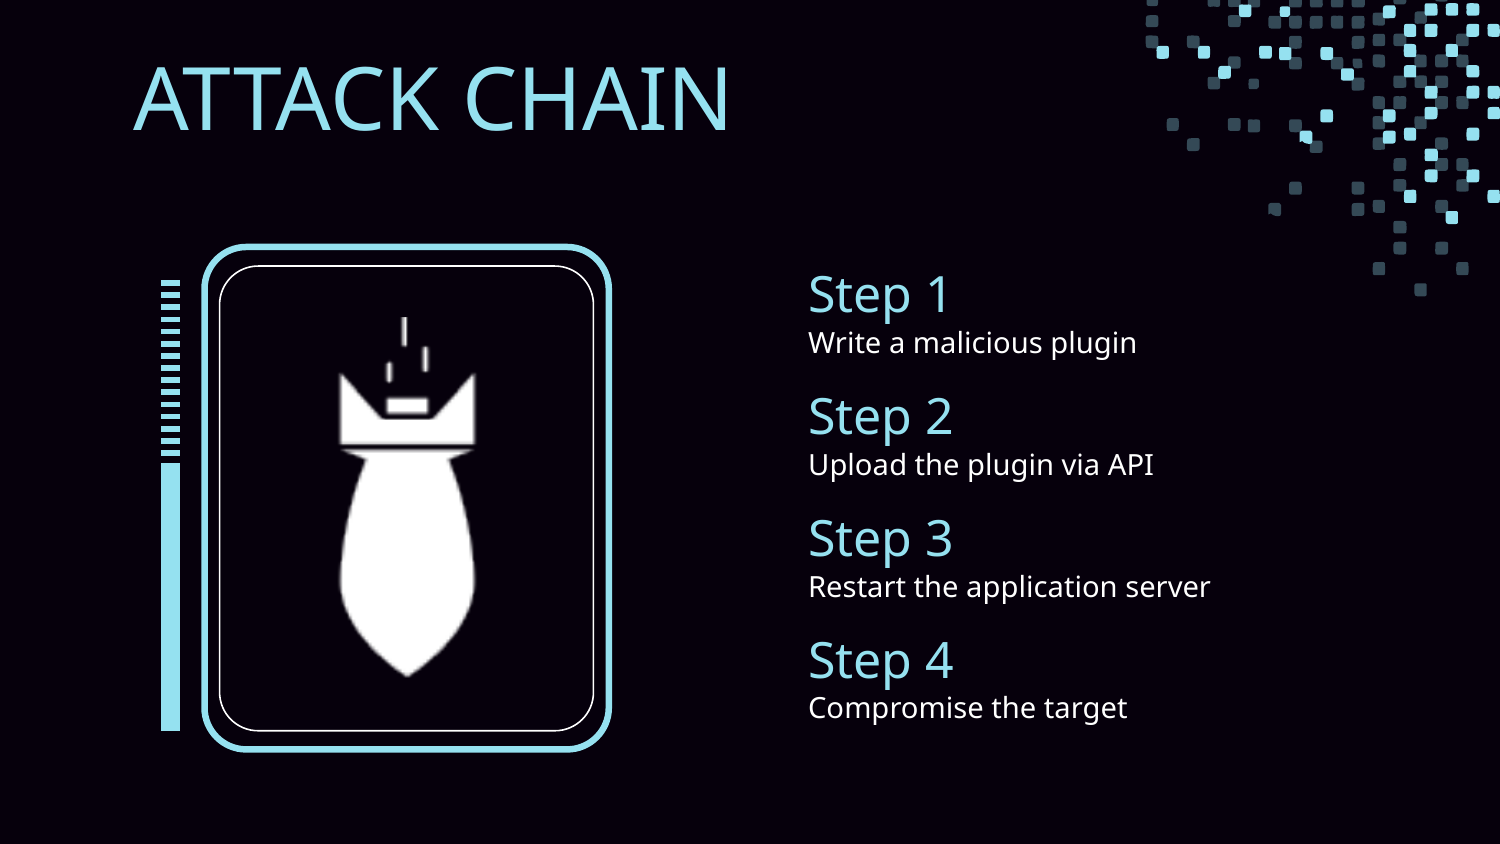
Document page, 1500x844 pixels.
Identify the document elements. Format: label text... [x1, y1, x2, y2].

text_box Write a malicious plugin [793, 309, 1339, 384]
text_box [161, 246, 610, 750]
text_box Step 3 [793, 491, 1069, 552]
text_box Restart the application server [793, 552, 1339, 628]
text_box Step 2 [793, 369, 1069, 431]
picture [325, 317, 489, 692]
text_box Step 1 [793, 247, 1069, 309]
text_box Compromise the target [793, 674, 1339, 749]
text_box Upload the plugin via API [793, 431, 1339, 506]
text_box Step 4 [793, 613, 1069, 674]
title ATTACK CHAIN [118, 48, 808, 142]
